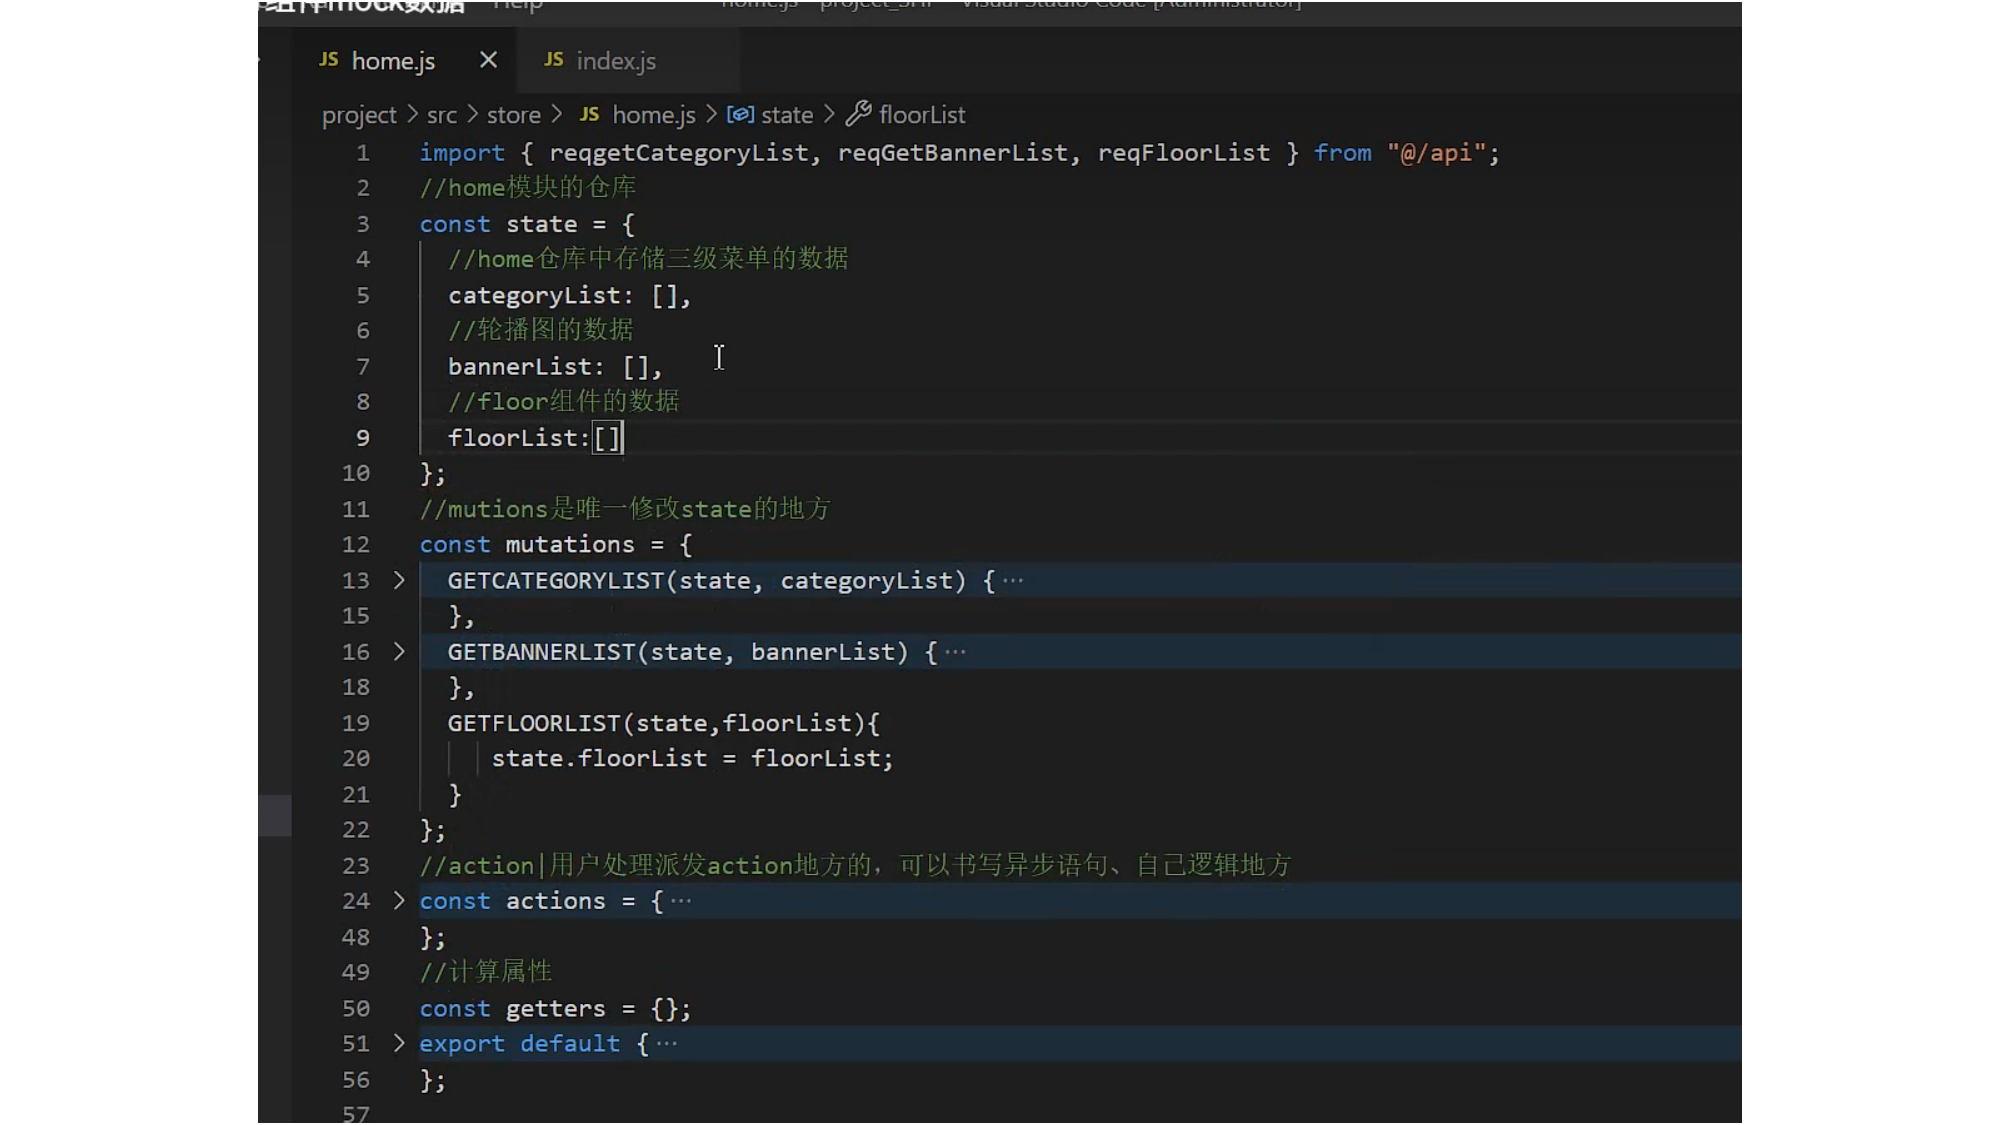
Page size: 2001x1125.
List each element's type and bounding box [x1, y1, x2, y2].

picture [258, 2, 1742, 1123]
